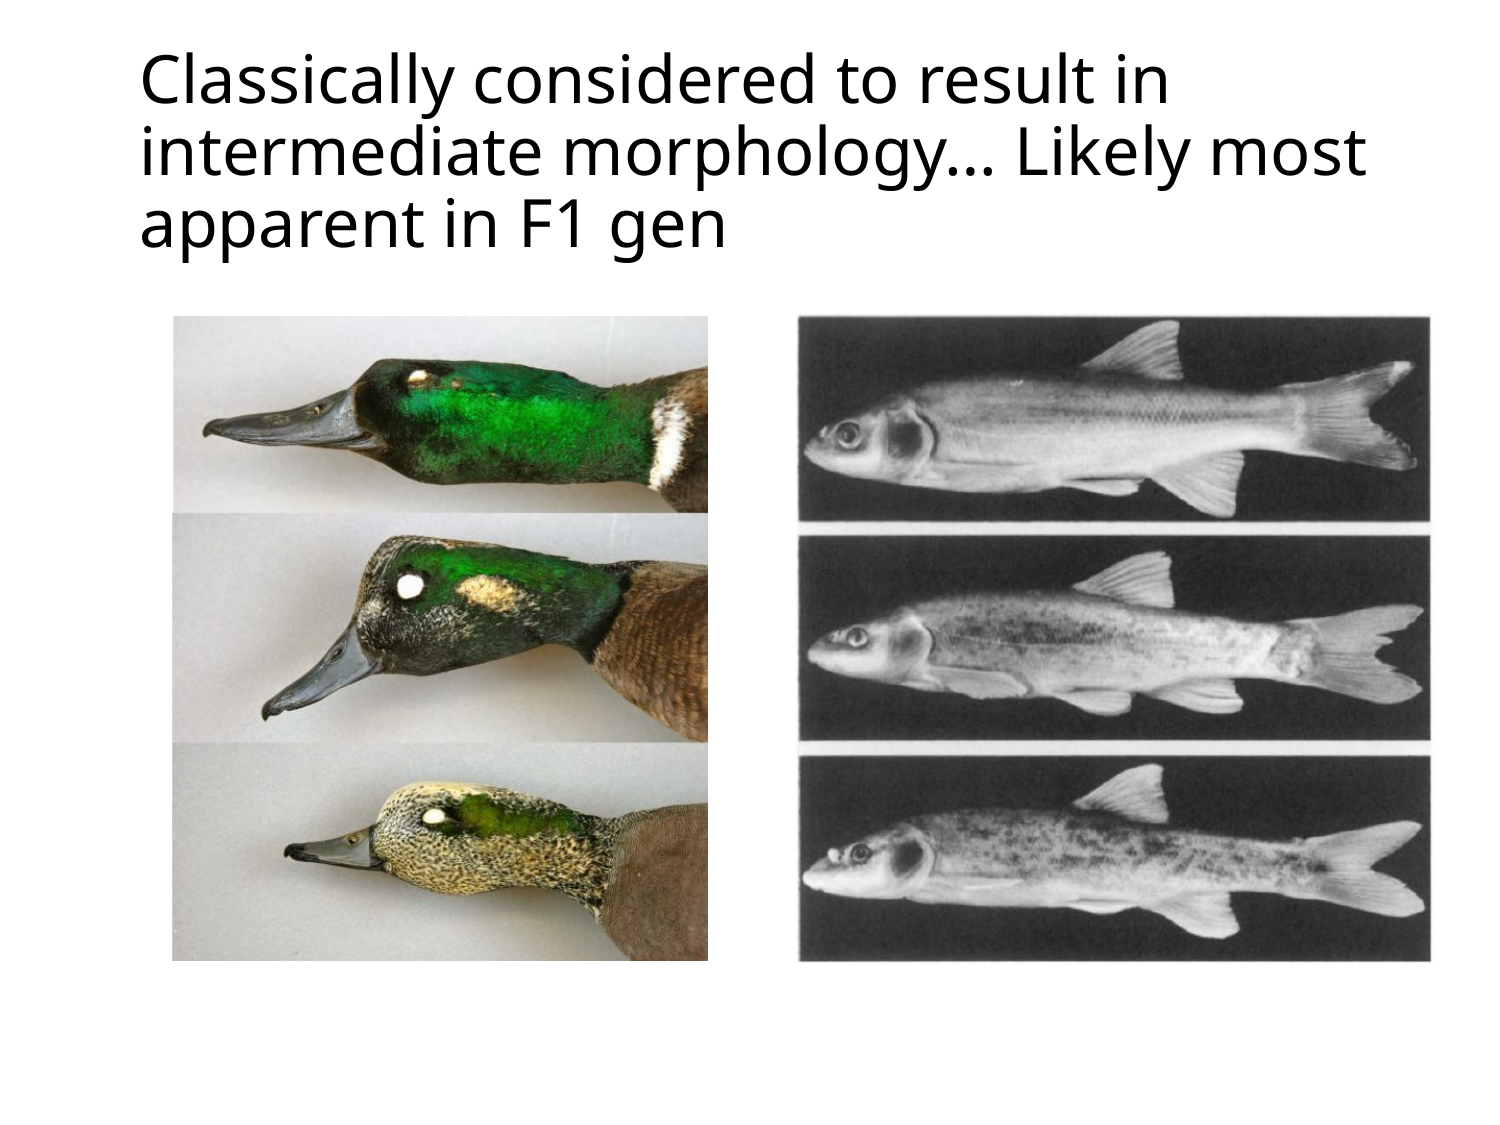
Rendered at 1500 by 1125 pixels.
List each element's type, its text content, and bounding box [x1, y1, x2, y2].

picture [172, 316, 708, 961]
text_box Classically considered to result in intermediate morphology… Likely most apparent in F1 gen [124, 85, 1463, 223]
picture [790, 306, 1437, 968]
